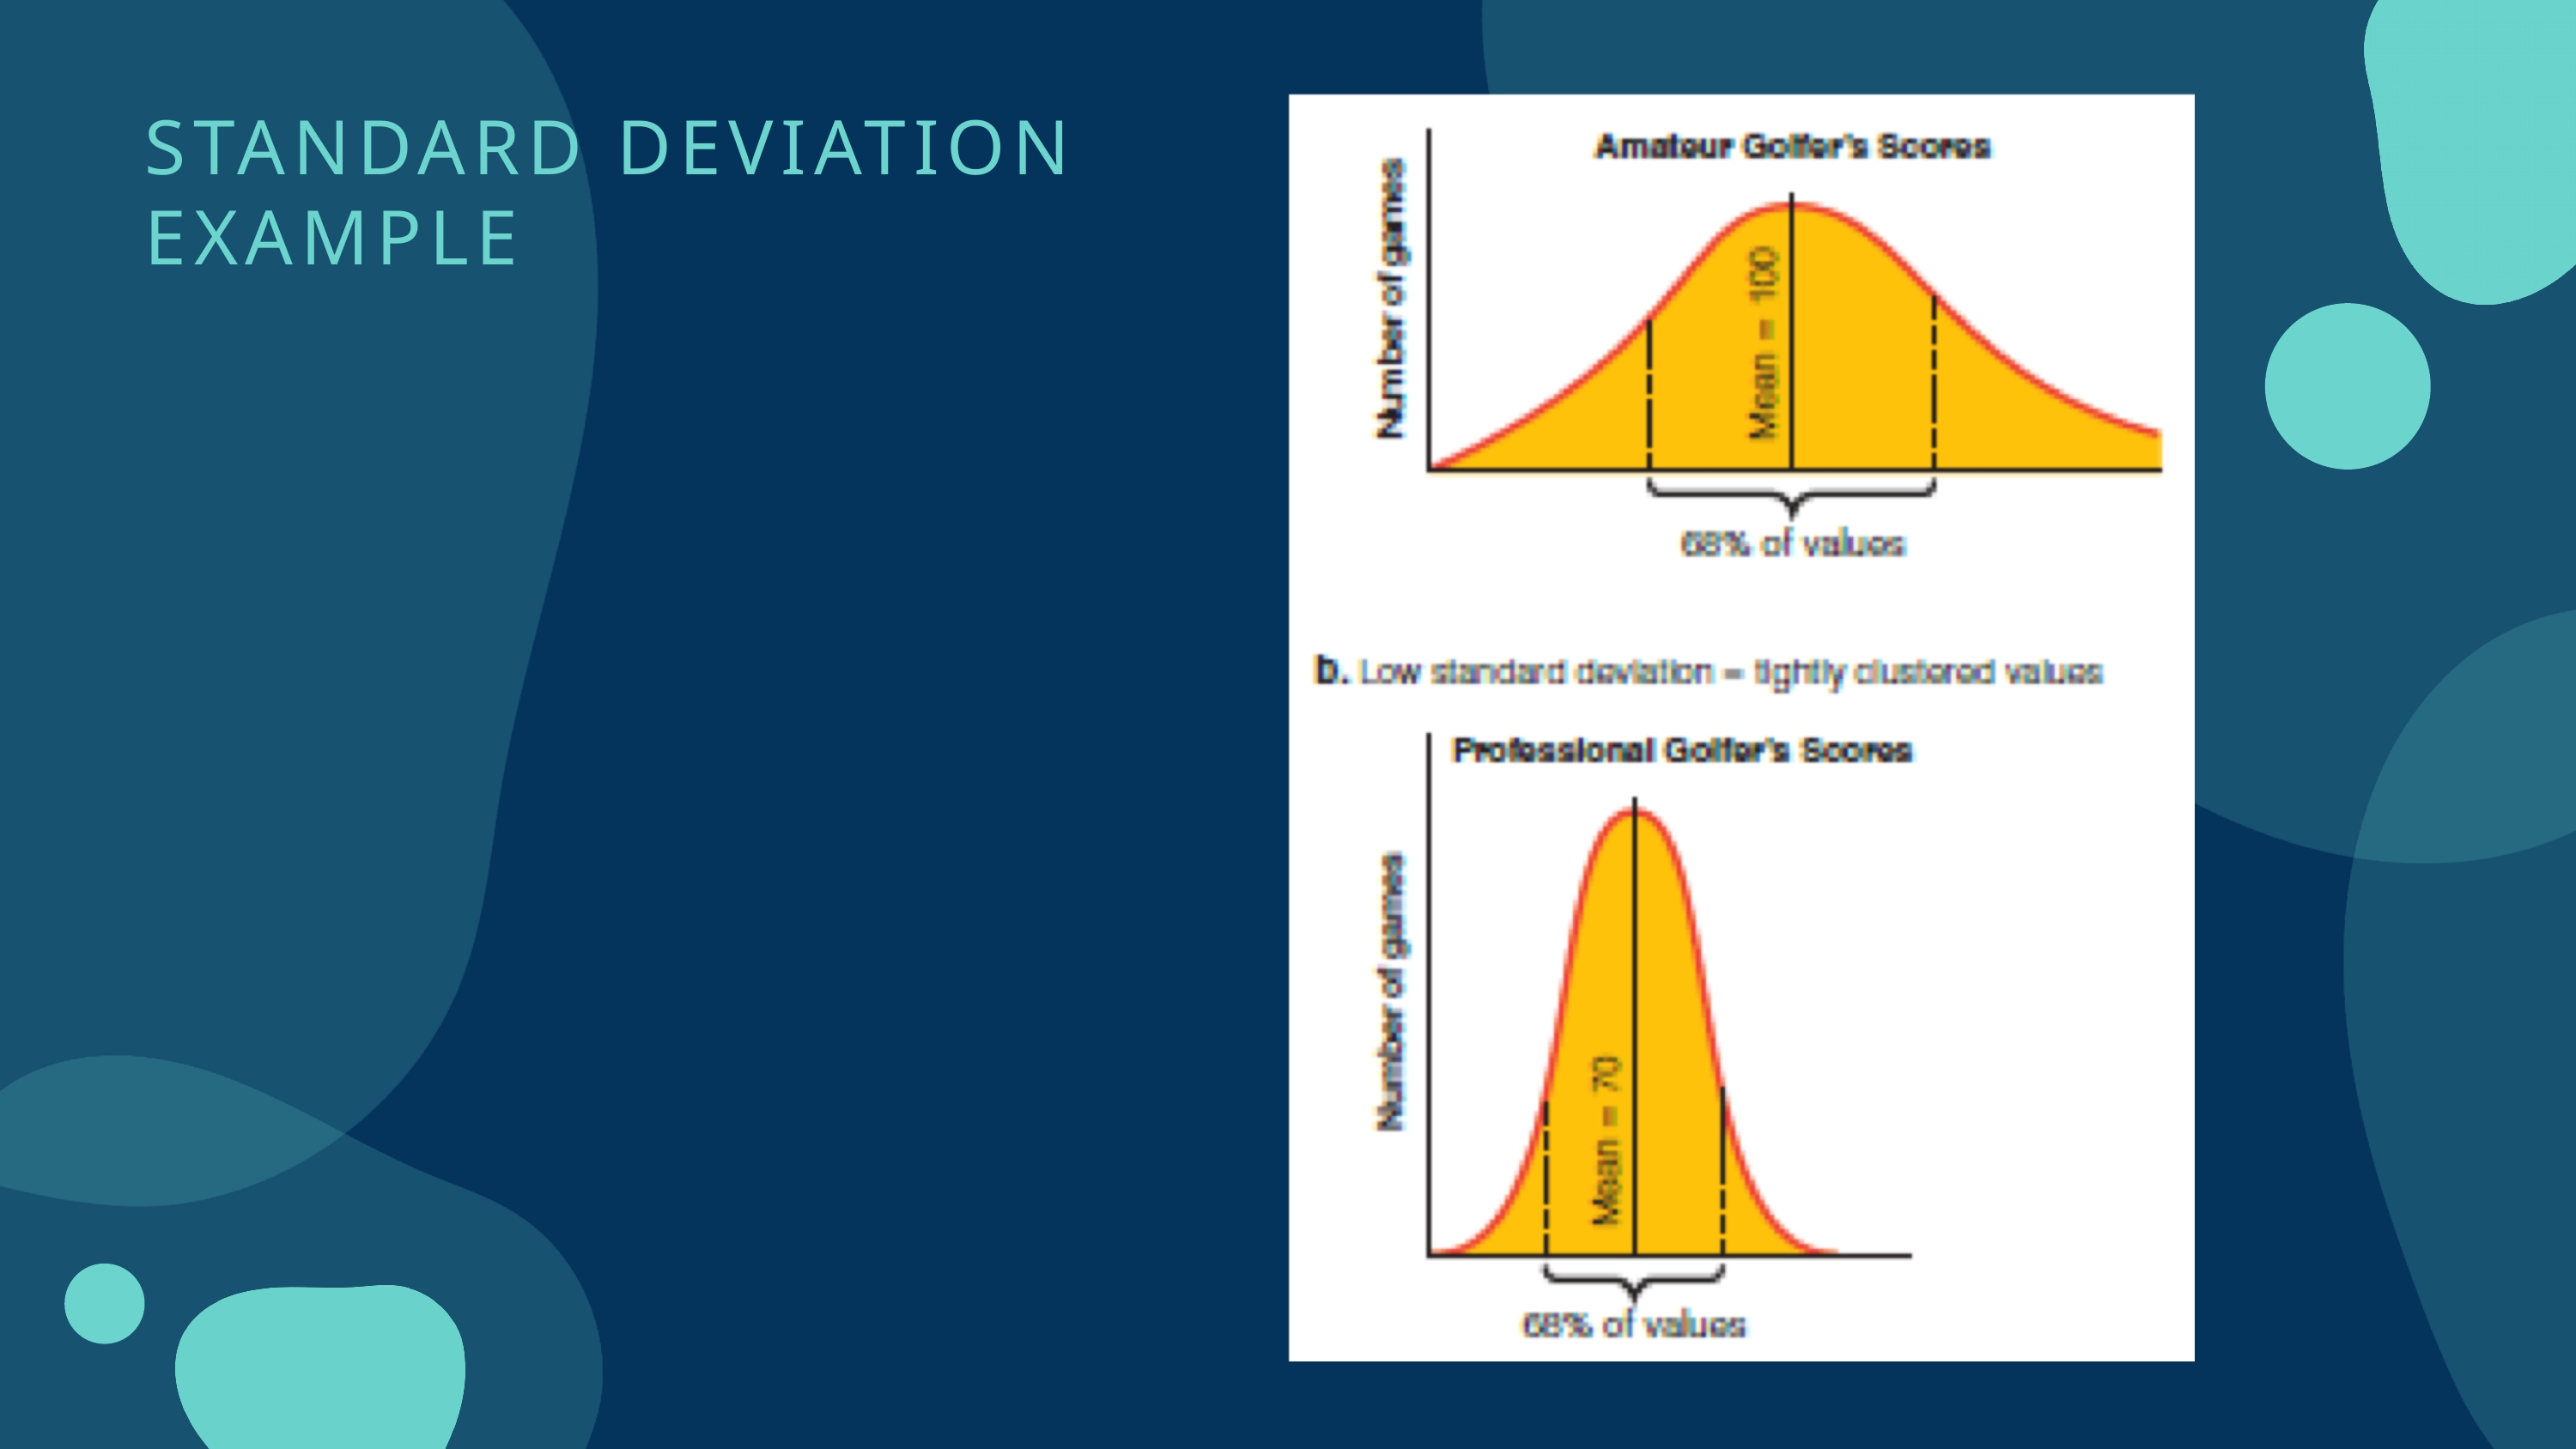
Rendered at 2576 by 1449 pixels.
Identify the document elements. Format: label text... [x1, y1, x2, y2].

picture [1287, 0, 2576, 1449]
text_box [64, 1263, 145, 1344]
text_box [2264, 302, 2432, 470]
text_box STANDARD DEVIATION EXAMPLE [678, 99, 1284, 280]
picture [0, 0, 674, 1449]
